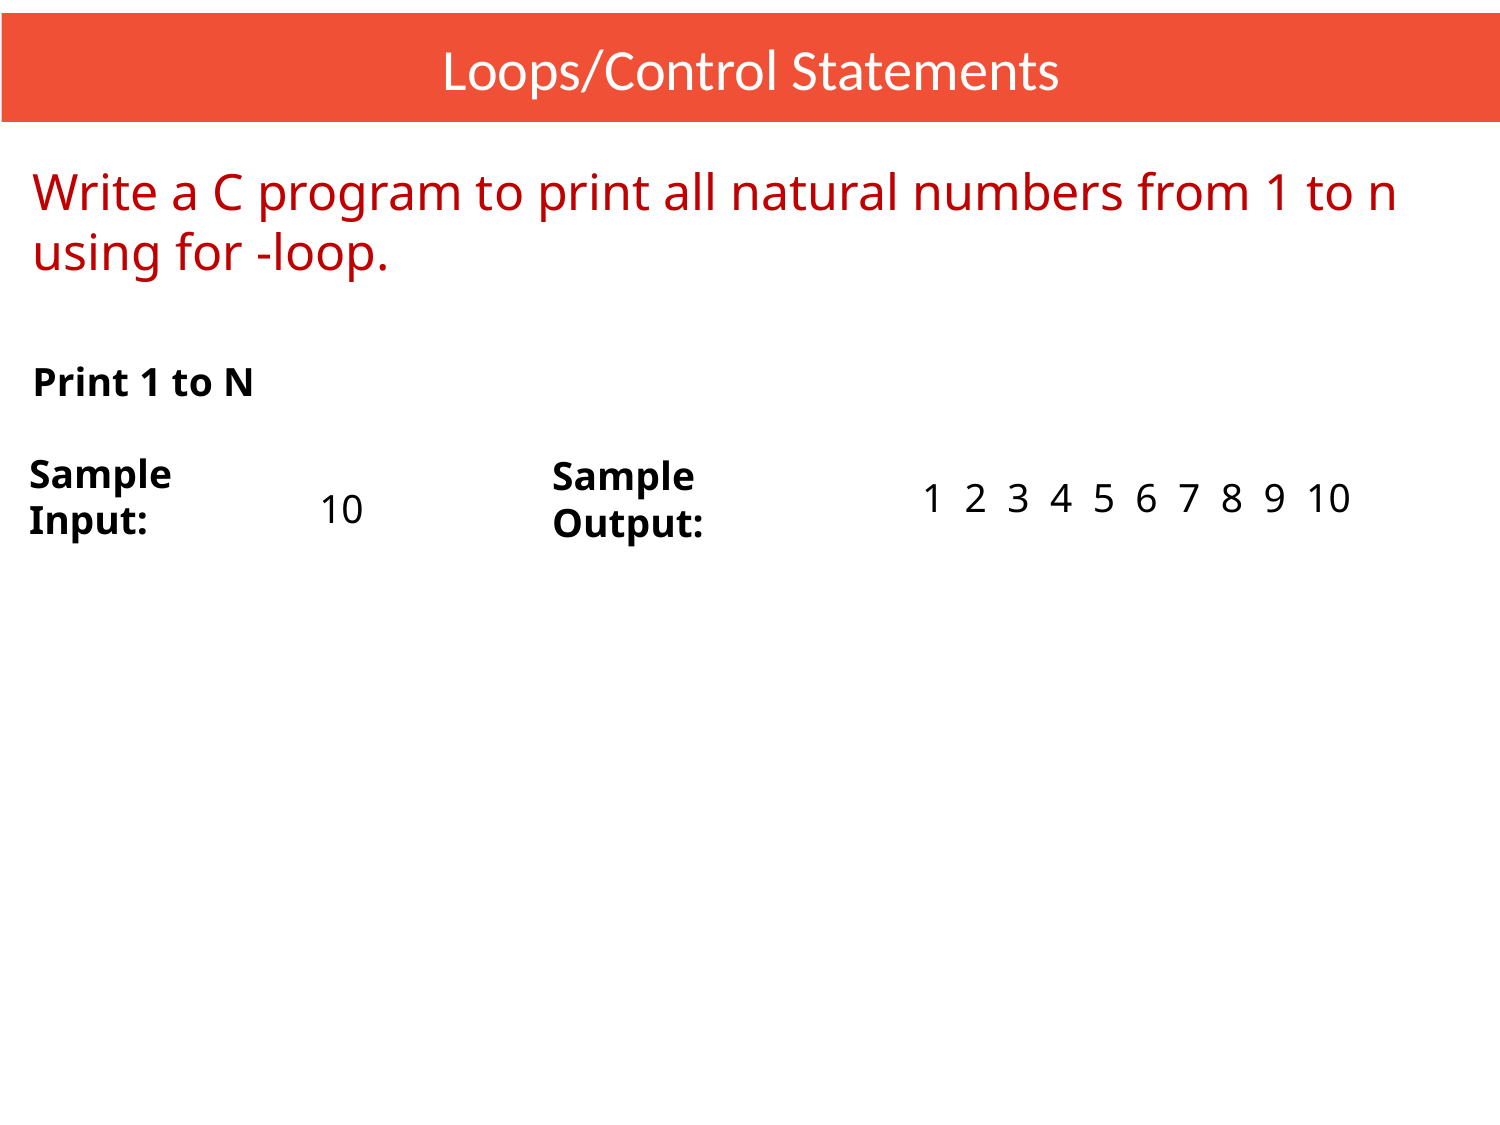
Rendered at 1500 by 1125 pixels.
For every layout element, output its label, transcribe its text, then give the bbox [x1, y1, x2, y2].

text_box Loops/Control Statements [0, 11, 1500, 124]
text_box 10 [4, 476, 537, 539]
text_box Sample Input: [14, 539, 288, 551]
text_box Sample Input: [14, 441, 288, 476]
text_box Sample Output: [537, 443, 851, 553]
text_box 1 2 3 4 5 6 7 8 9 10 [757, 465, 1451, 528]
text_box Print 1 to N [17, 350, 1366, 412]
text_box Write a C program to print all natural numbers from 1 to n using for -loop. [17, 153, 1500, 288]
